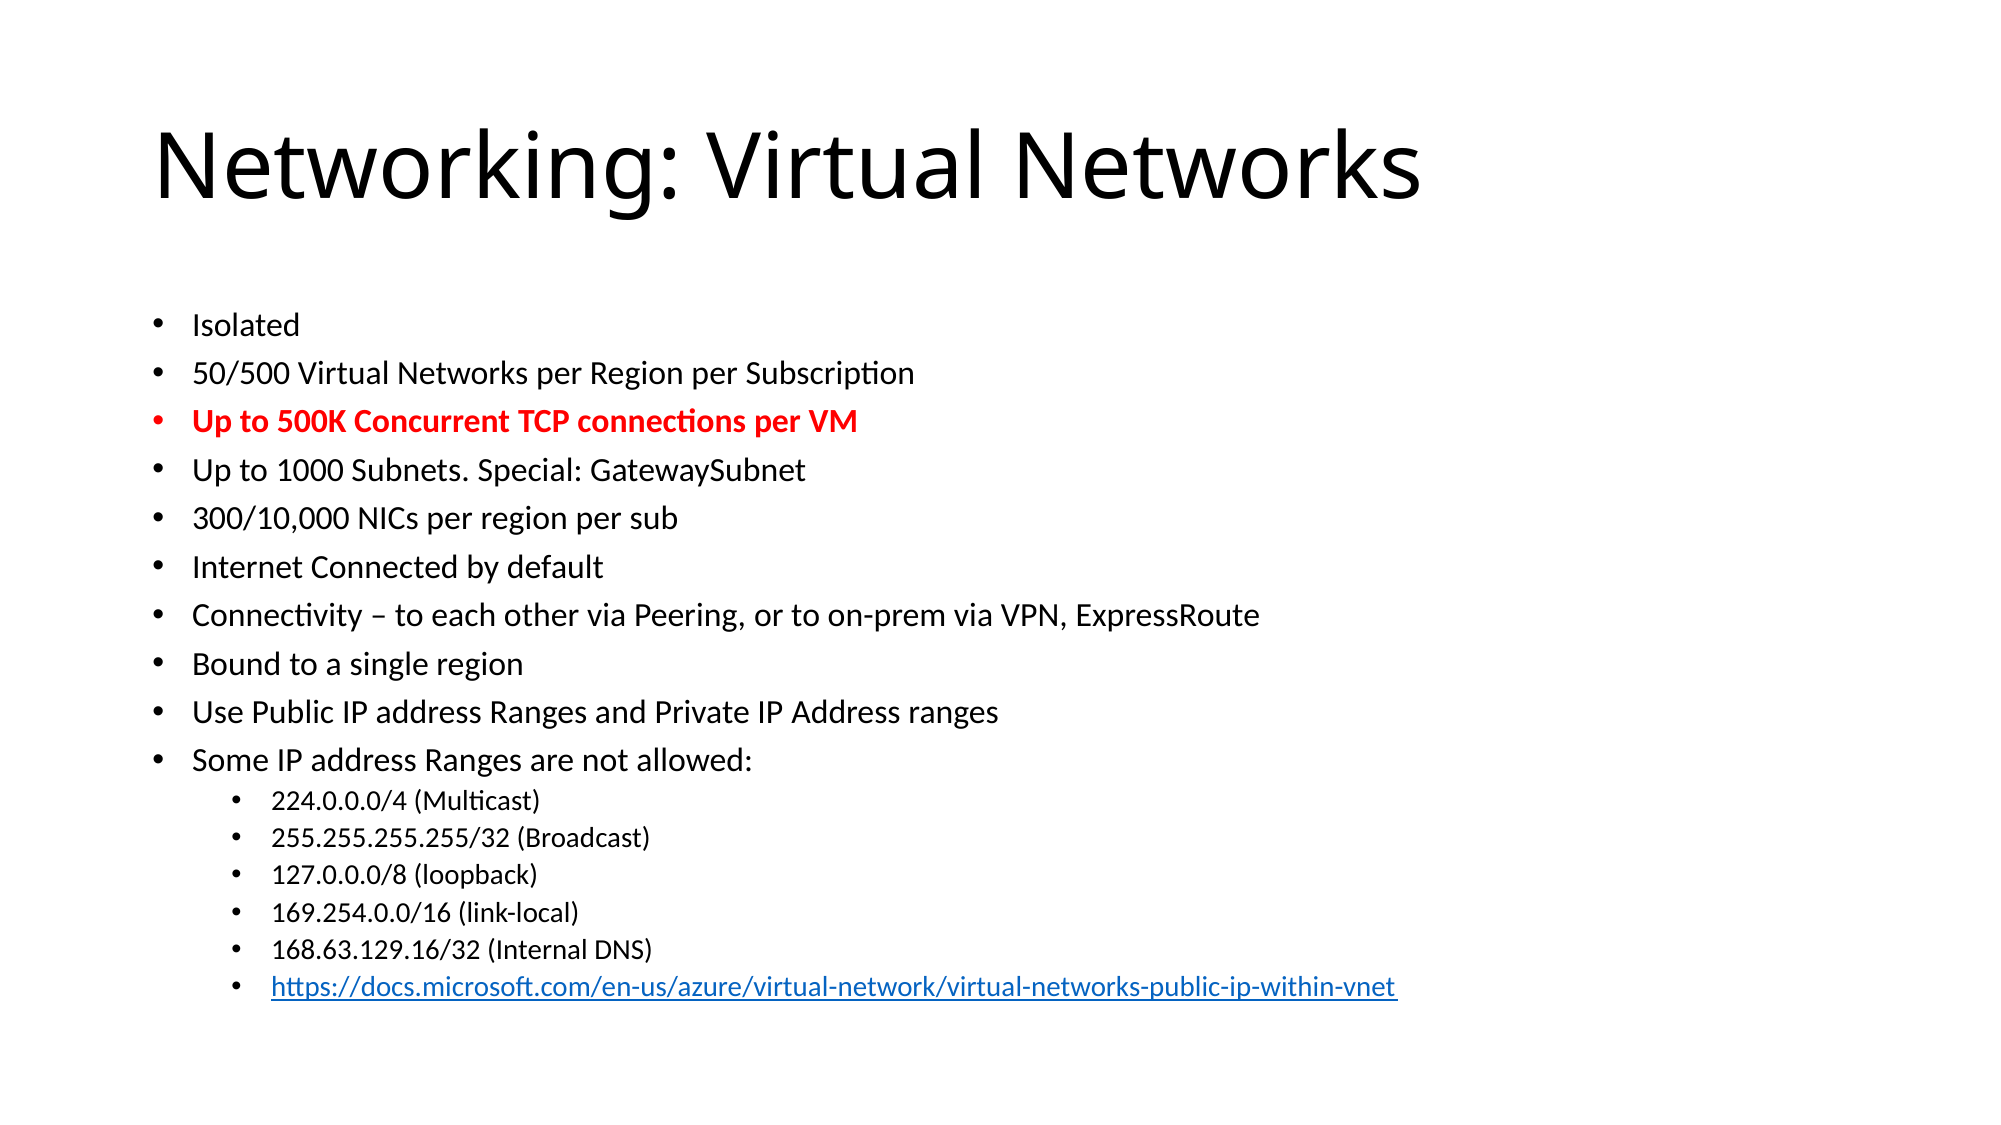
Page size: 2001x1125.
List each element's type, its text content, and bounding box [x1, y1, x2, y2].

list Isolated 50/500 Virtual Networks per Region per Subscription Up to 500K Concurrent TCP connections per VM Up to 1000 Subnets. Special: GatewaySubnet 300/10,000 NICs per region per sub Internet Connected by default Connectivity – to each other via Peering, or to on-prem via VPN, ExpressRoute Bound to a single region Use Public IP address Ranges and Private IP Address ranges Some IP address Ranges are not allowed: 224.0.0.0/4 (Multicast) 255.255.255.255/32 (Broadcast) 127.0.0.0/8 (loopback) 169.254.0.0/16 (link-local) 168.63.129.16/32 (Internal DNS) https://docs.microsoft.com/en-us/azure/virtual-network/virtual-networks-public-ip-within-vnet [137, 299, 1863, 1014]
title Networking: Virtual Networks [137, 59, 1863, 278]
